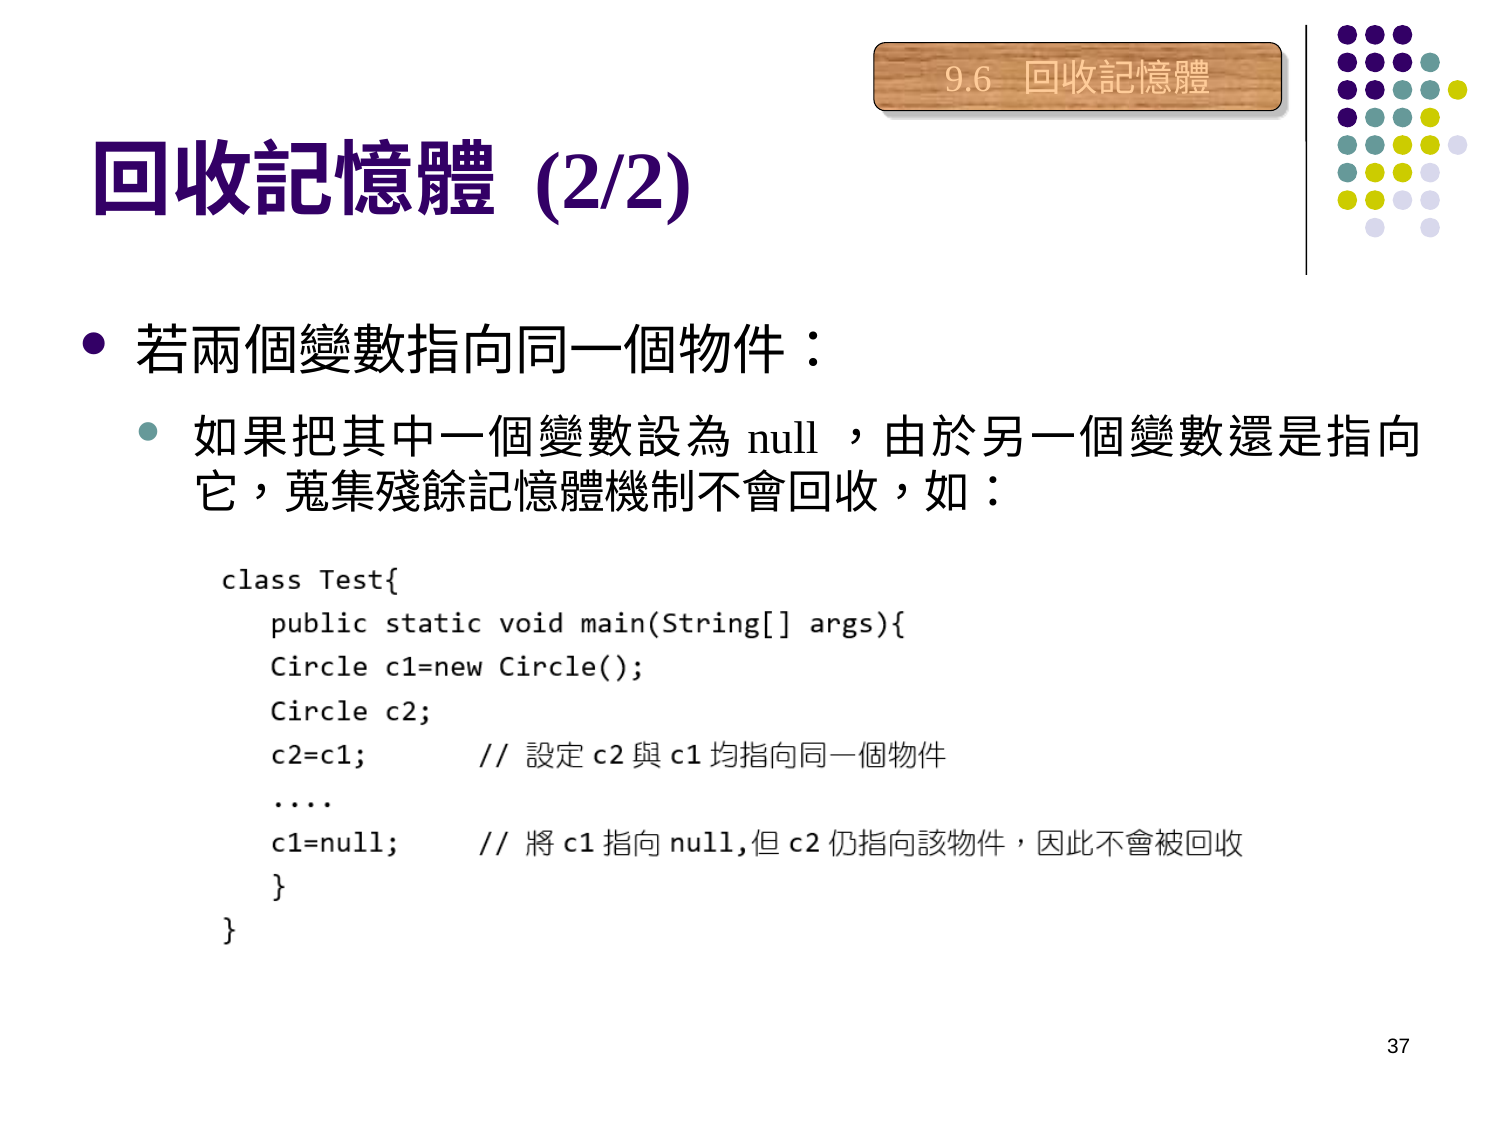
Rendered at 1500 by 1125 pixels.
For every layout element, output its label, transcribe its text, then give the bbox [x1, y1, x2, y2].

text_box 9.6 回收記憶體 [873, 42, 1282, 111]
picture [219, 562, 1250, 948]
title 回收記憶體 (2/2) [75, 20, 1313, 233]
text_box 若兩個變數指向同一個物件： 如果把其中一個變數設為null，由於另一個變數還是指向它，蒐集殘餘記憶體機制不會回收，如： [64, 308, 1437, 545]
slide_number 37 [1074, 1025, 1425, 1100]
